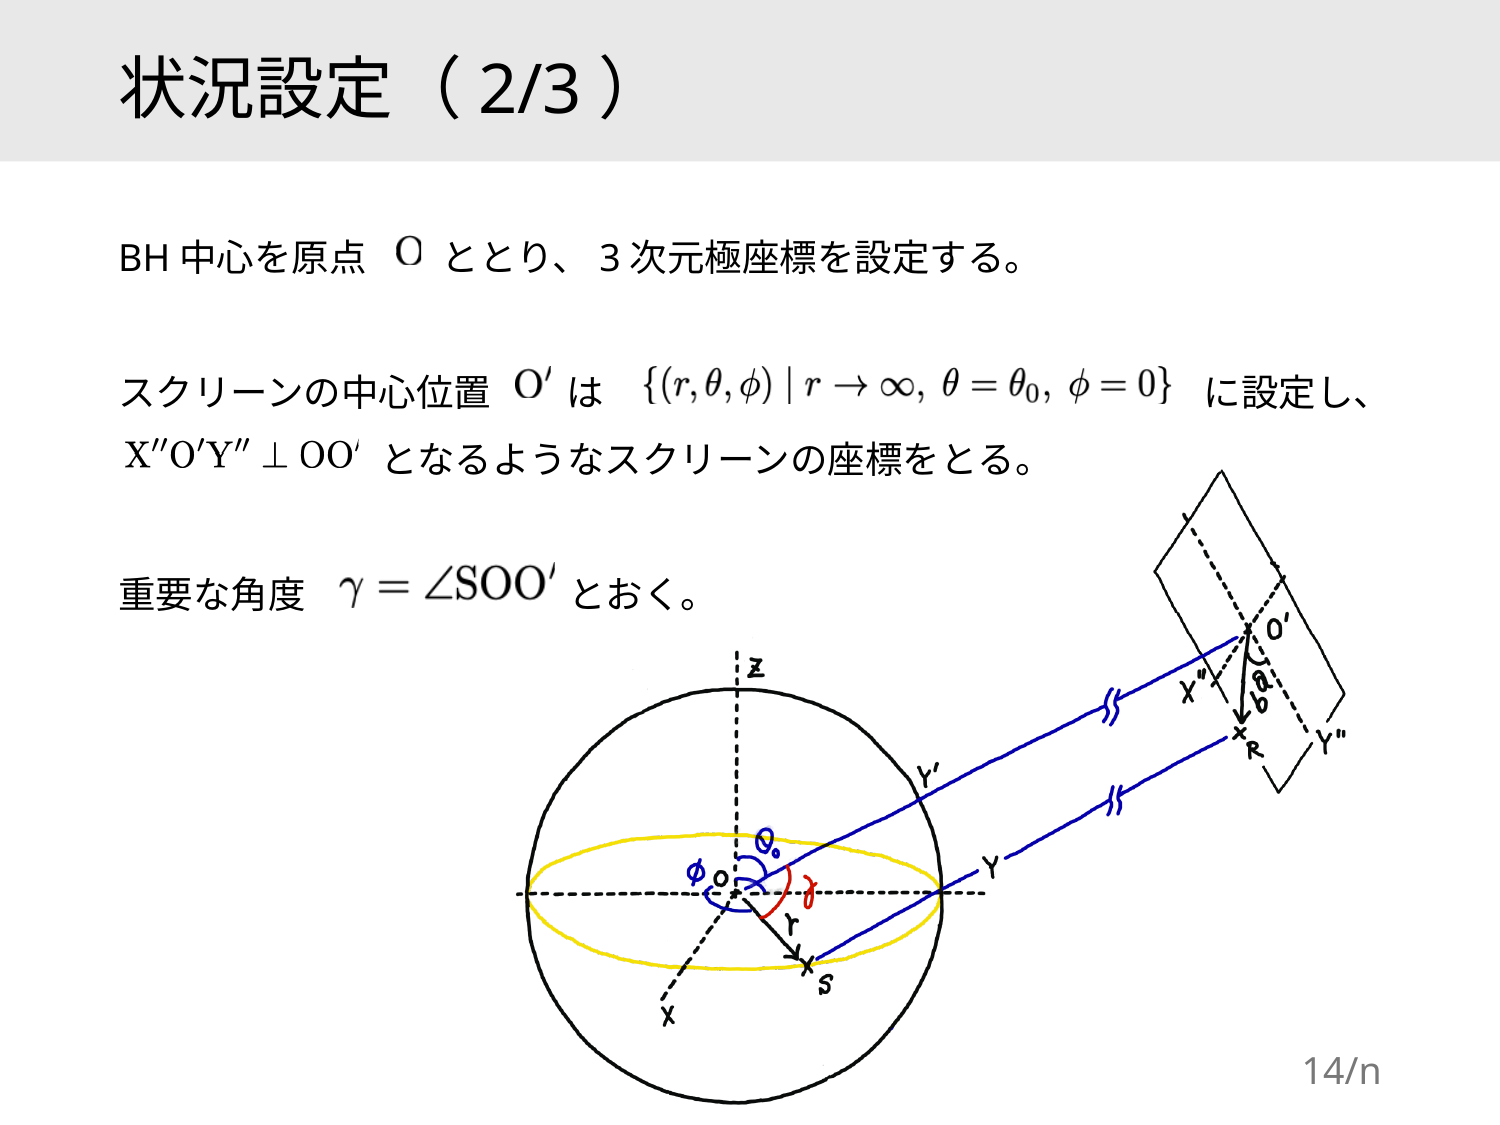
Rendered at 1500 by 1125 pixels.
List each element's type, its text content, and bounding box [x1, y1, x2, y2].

picture [643, 366, 1172, 405]
text_box BH中心を原点 ととり、3次元極座標を設定する。 スクリーンの中心位置 は に設定し、 となるようなスクリーンの座標をとる。 重要な角度 とおく。 [103, 203, 1397, 1065]
picture [395, 234, 422, 265]
text_box [0, 0, 1500, 163]
picture [124, 438, 359, 469]
slide_number 14/n [1371, 1065, 1397, 1103]
picture [338, 425, 1371, 1125]
picture [514, 366, 551, 399]
title 状況設定（2/3） [103, 11, 1397, 173]
